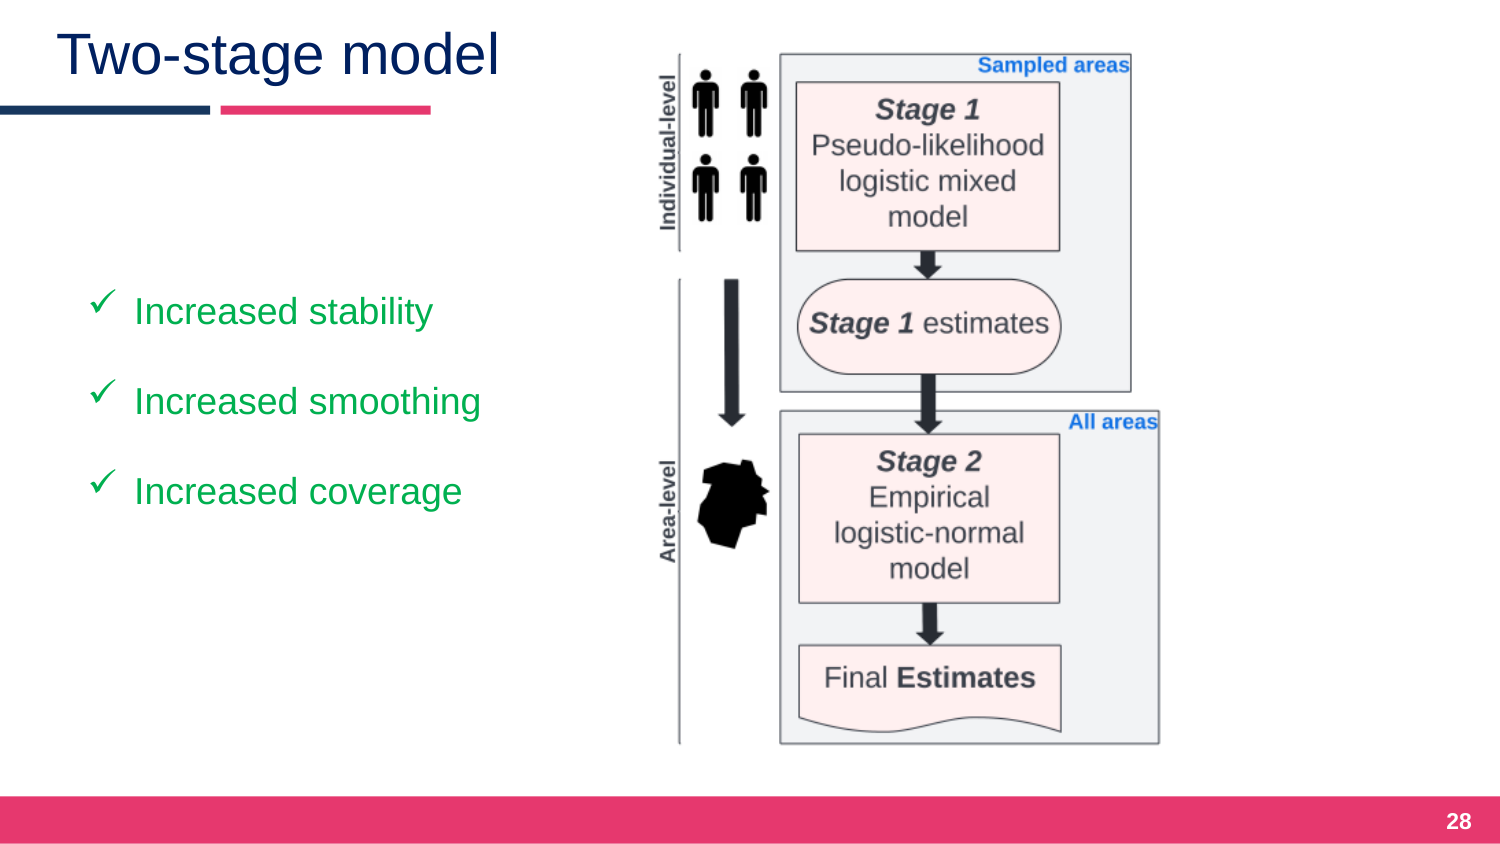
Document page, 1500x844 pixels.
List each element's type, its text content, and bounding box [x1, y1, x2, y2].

title Two-stage model [41, 8, 1365, 115]
text_box Increased stability Increased smoothing Increased coverage [72, 280, 497, 520]
picture [608, 43, 1200, 767]
